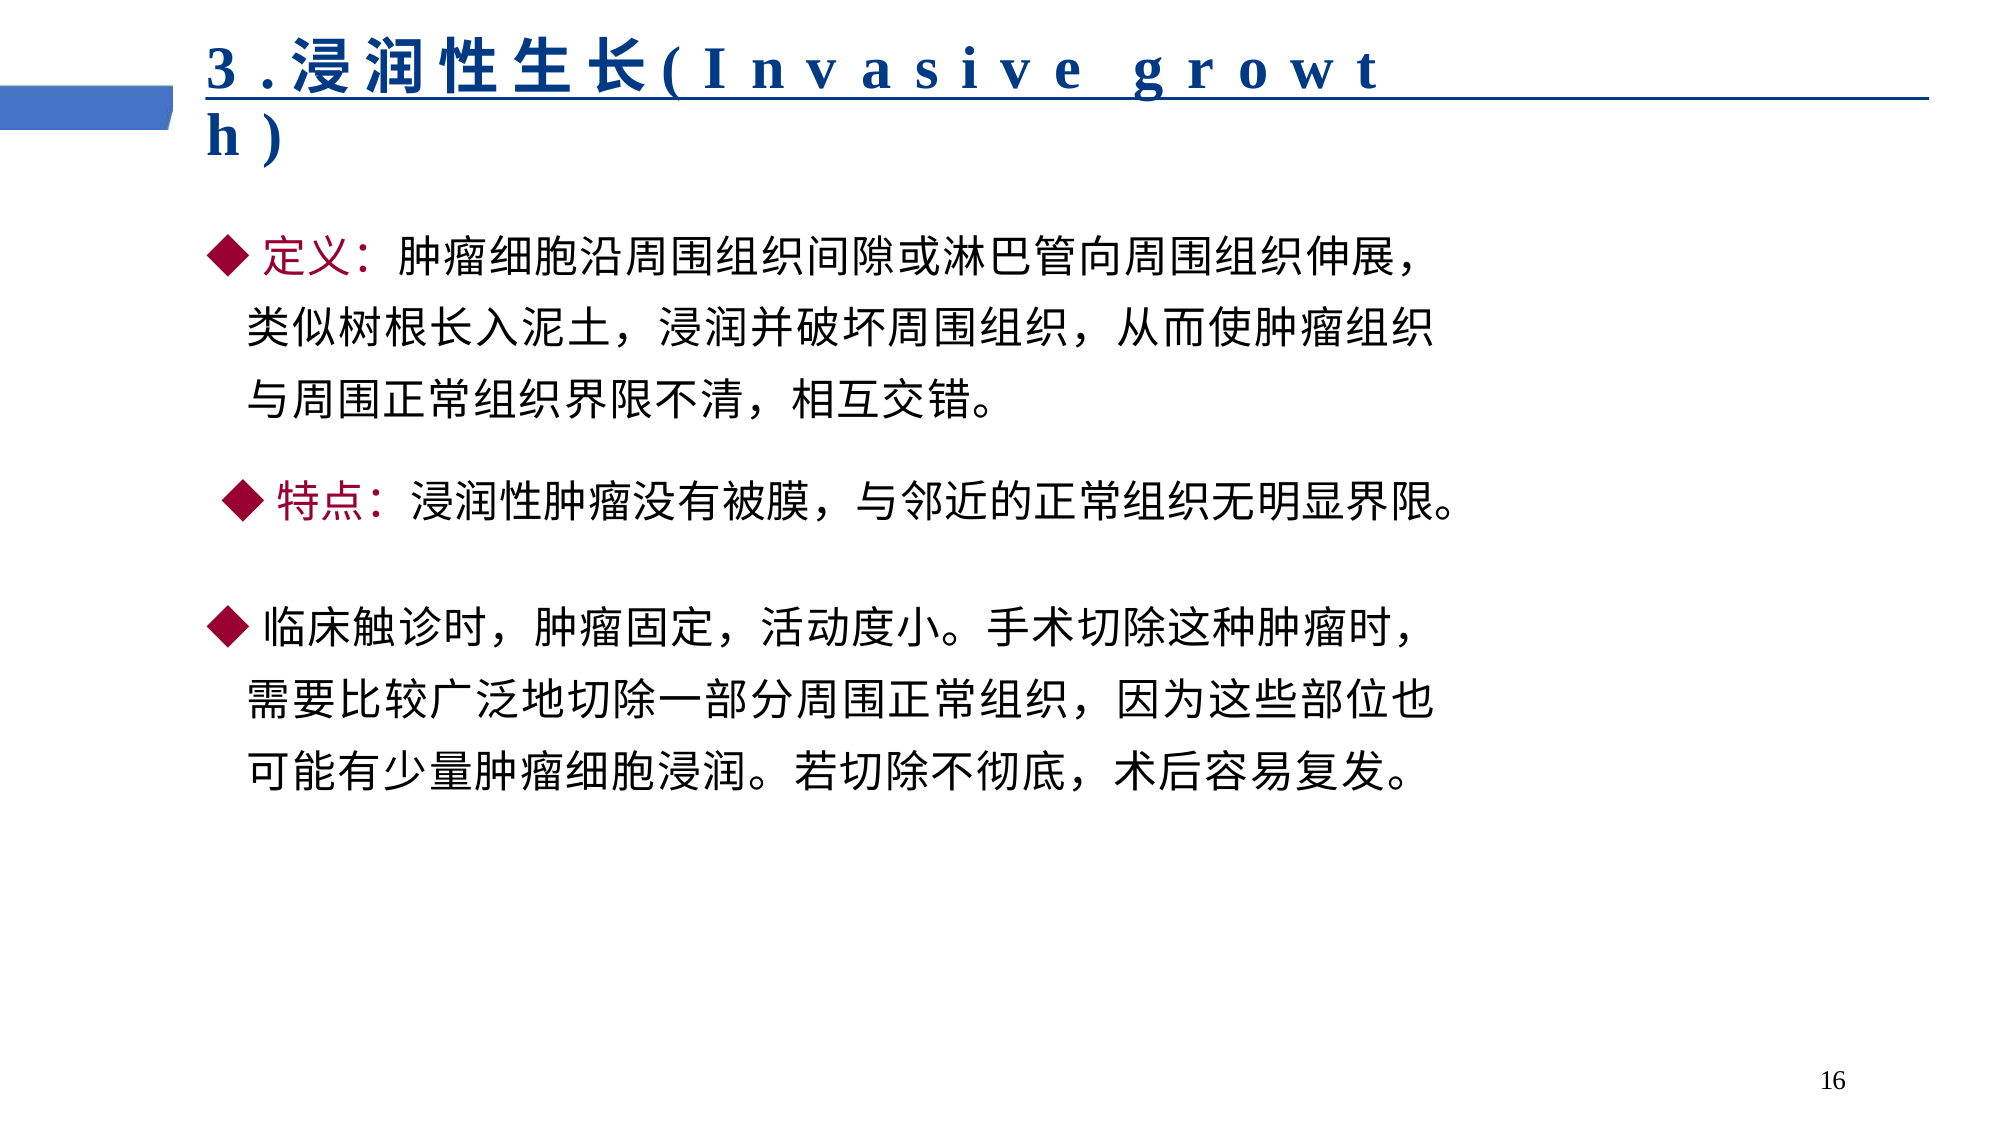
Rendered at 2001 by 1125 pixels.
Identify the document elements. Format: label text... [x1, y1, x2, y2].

picture [0, 82, 173, 130]
text_box ◆定义：肿瘤细胞沿周围组织间隙或淋巴管向周围组织伸展， 类似树根长入泥土，浸润并破坏周围组织，从而使肿瘤组织 与周围正常组织界限不清，相互交错。 ◆特点：浸润性肿瘤没有被膜，与邻近的正常组织无明显界限。 ◆临床触诊时，肿瘤固定，活动度小。手术切除这种肿瘤时， 需要比较广泛地切除一部分周围正常组织，因为这些部位也 可能有少量肿瘤细胞浸润。若切除不彻底，术后容易复发。 [204, 206, 1479, 799]
text_box 3 .浸 润 性 生 长( I n v a s i v e g r o w t h ) [204, 32, 1458, 104]
text_box 16 [1817, 1067, 1846, 1097]
